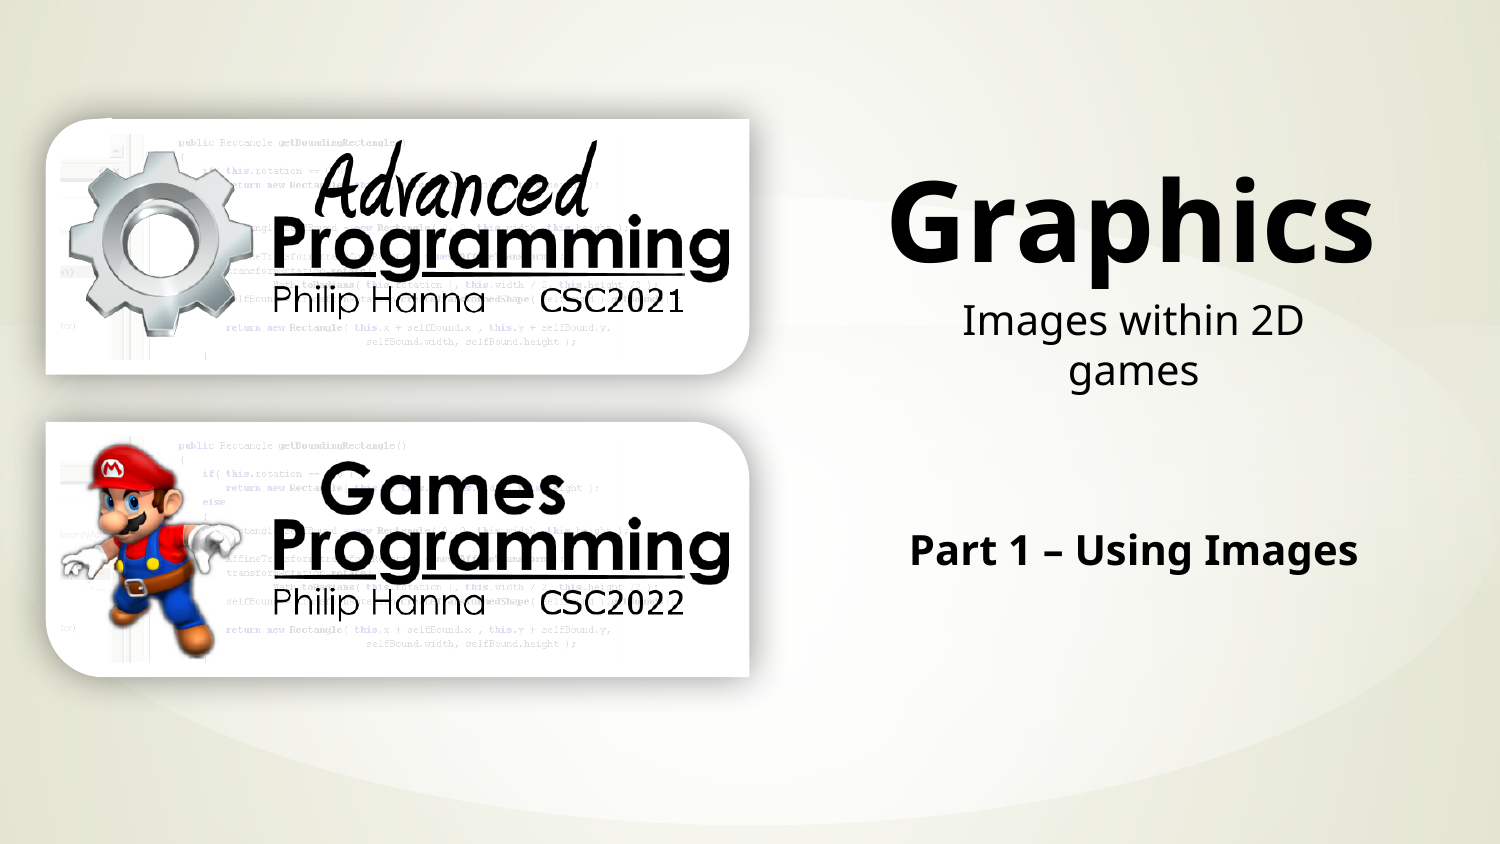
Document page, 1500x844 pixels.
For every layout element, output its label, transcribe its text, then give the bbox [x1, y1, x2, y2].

picture [52, 126, 743, 368]
picture [52, 428, 743, 671]
title Graphics [809, 142, 1424, 363]
text_box Part 1 – Using Images [879, 516, 1388, 582]
text_box Images within 2D games [879, 286, 1388, 497]
